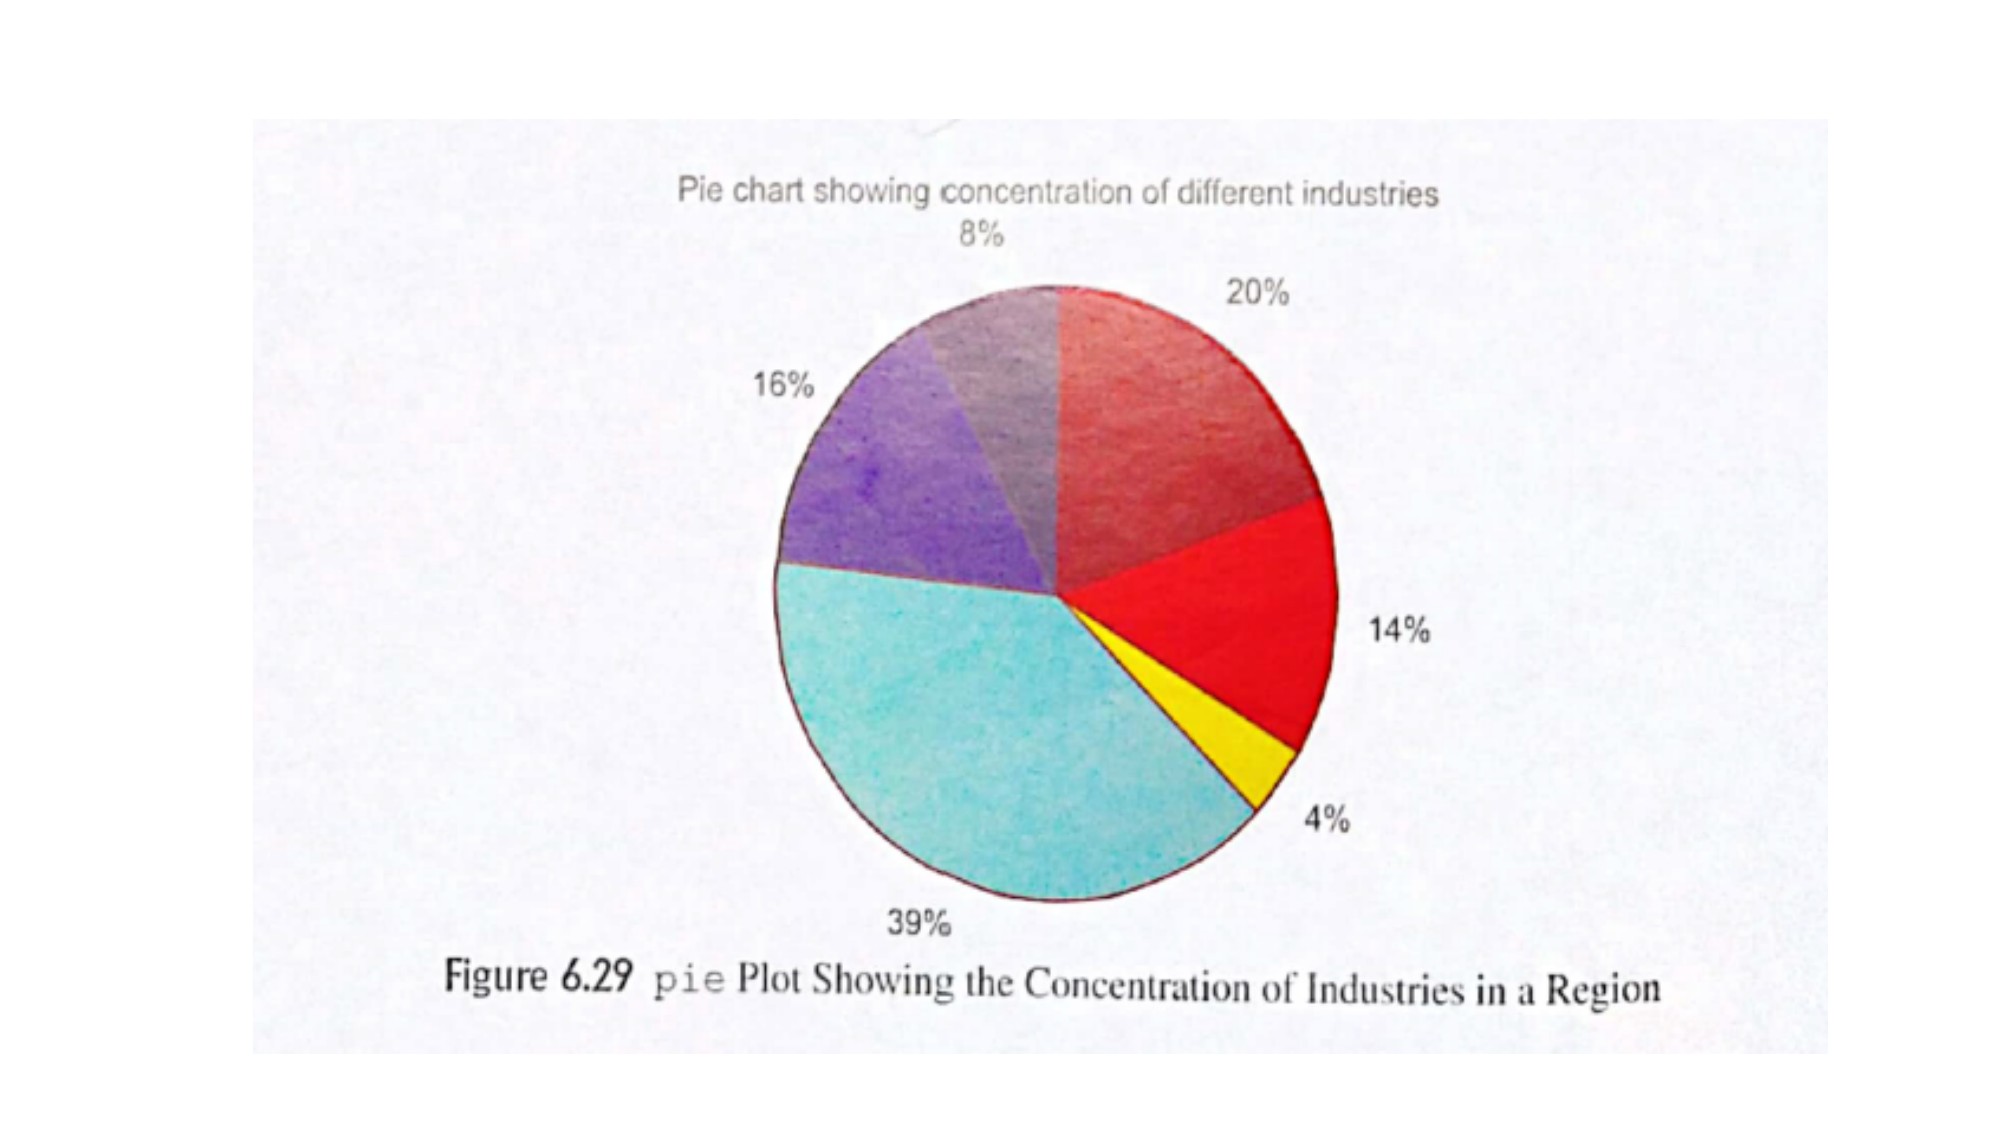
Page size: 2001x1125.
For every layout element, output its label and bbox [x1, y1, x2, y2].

picture [252, 119, 1828, 1054]
